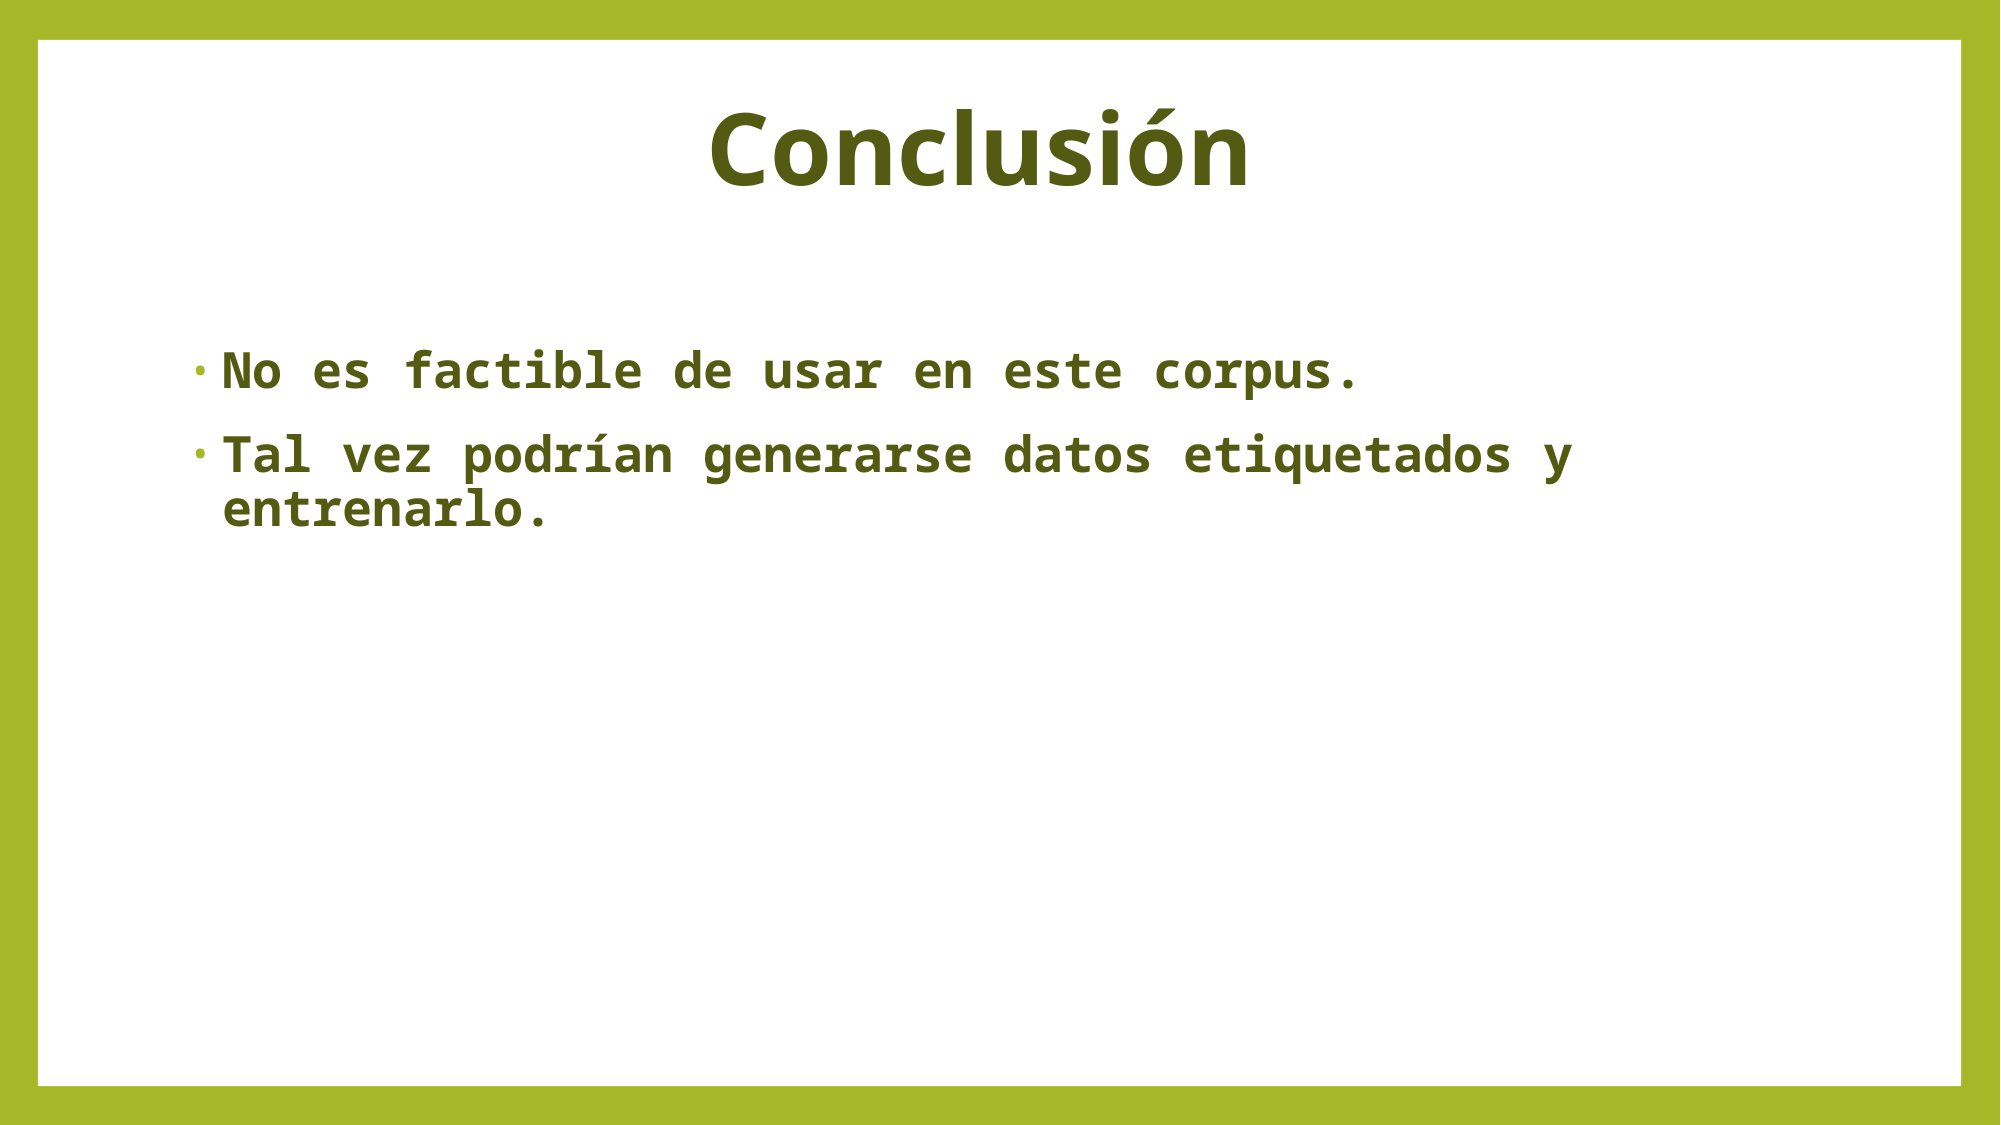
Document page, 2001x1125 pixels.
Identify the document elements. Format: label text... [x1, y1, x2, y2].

list No es factible de usar en este corpus. Tal vez podrían generarse datos etiquetados y entrenarlo. [170, 338, 1855, 1067]
title Conclusión [170, 42, 1791, 265]
